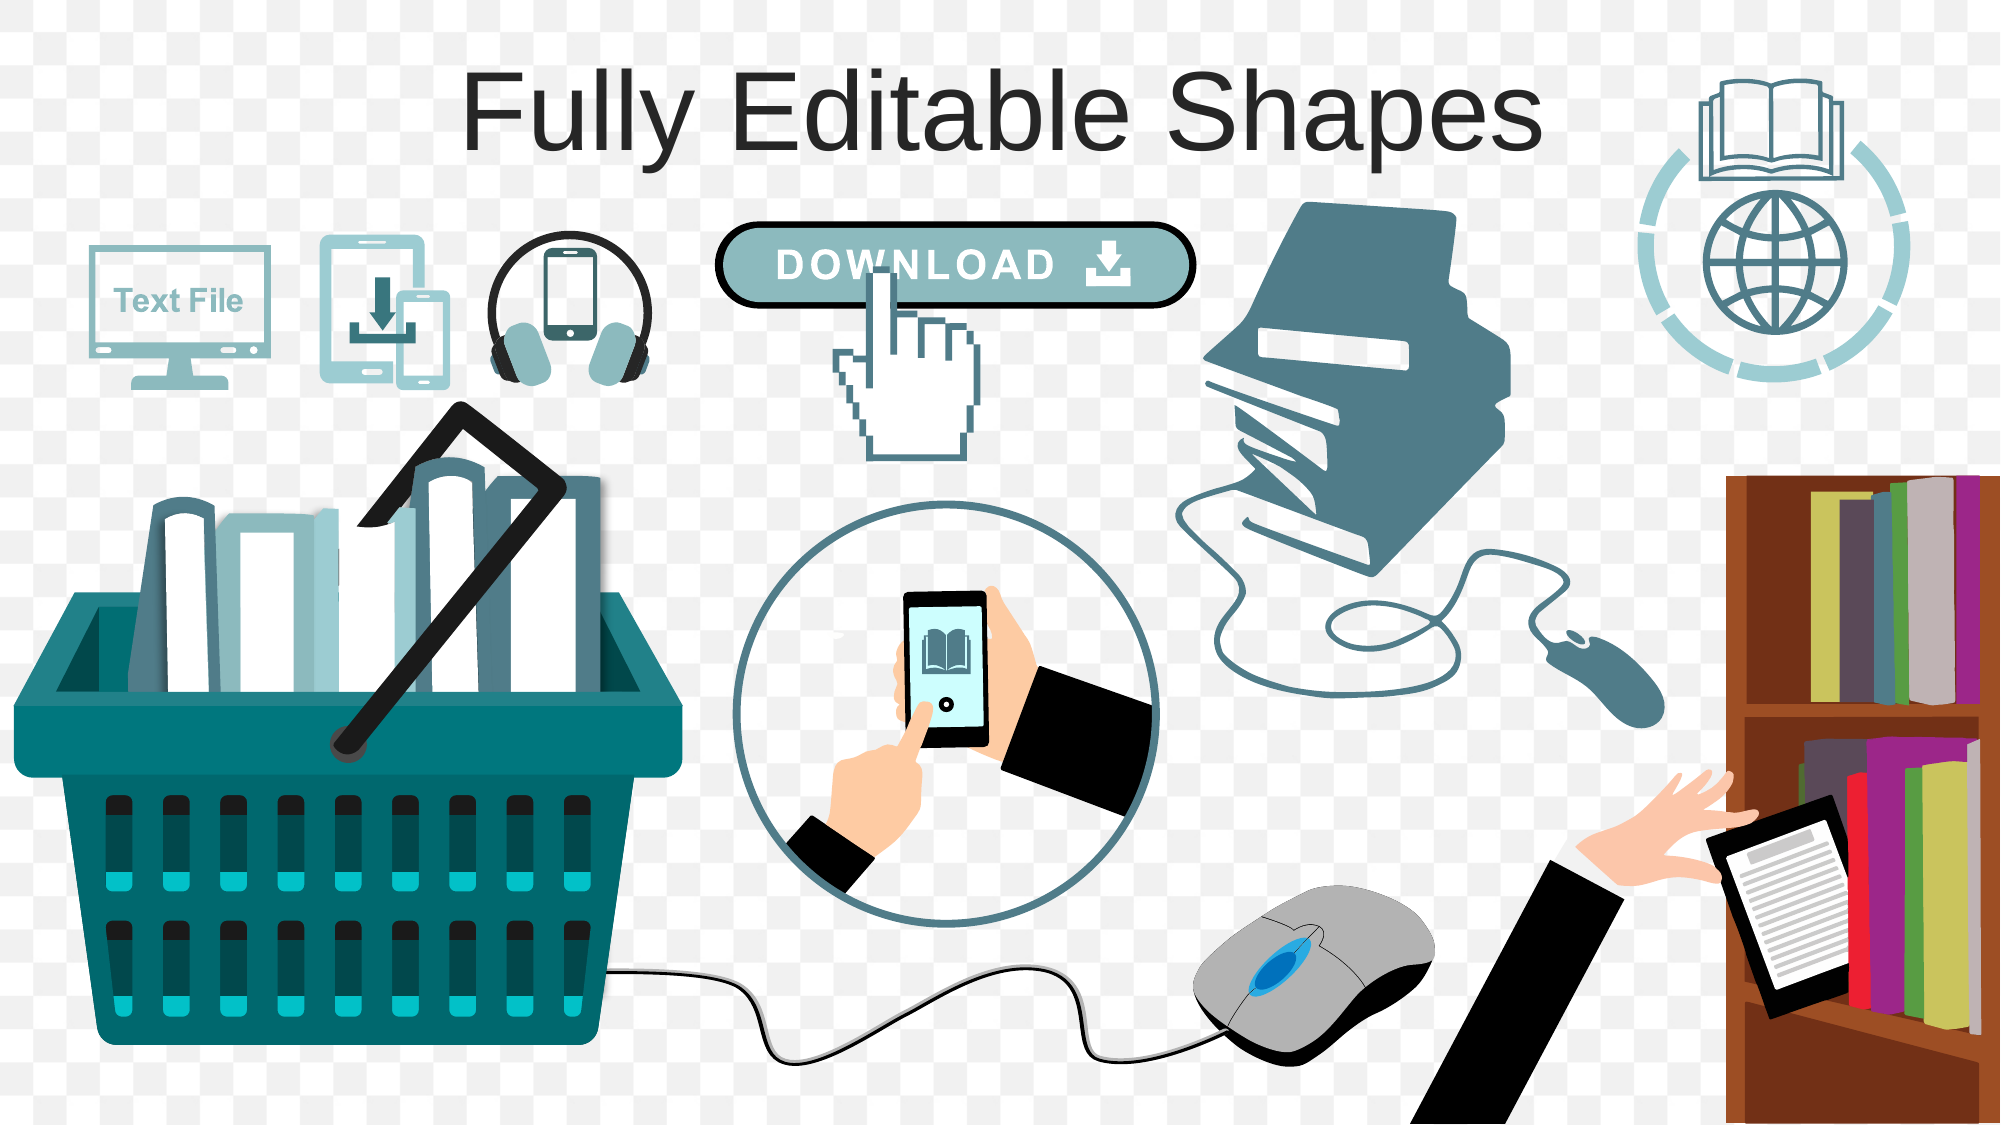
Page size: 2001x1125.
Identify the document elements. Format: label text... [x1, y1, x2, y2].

text_box [1175, 201, 1511, 699]
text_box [732, 500, 1160, 928]
picture [1254, 455, 1316, 513]
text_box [487, 230, 653, 387]
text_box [88, 245, 271, 390]
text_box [13, 401, 683, 1045]
picture [0, 0, 2001, 1125]
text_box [714, 221, 1197, 462]
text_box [1475, 475, 2000, 1125]
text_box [513, 881, 1430, 1078]
picture [1258, 328, 1409, 370]
list Fully Editable Shapes [53, 54, 1952, 174]
picture [1332, 606, 1429, 645]
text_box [319, 234, 451, 391]
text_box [1637, 78, 1911, 383]
